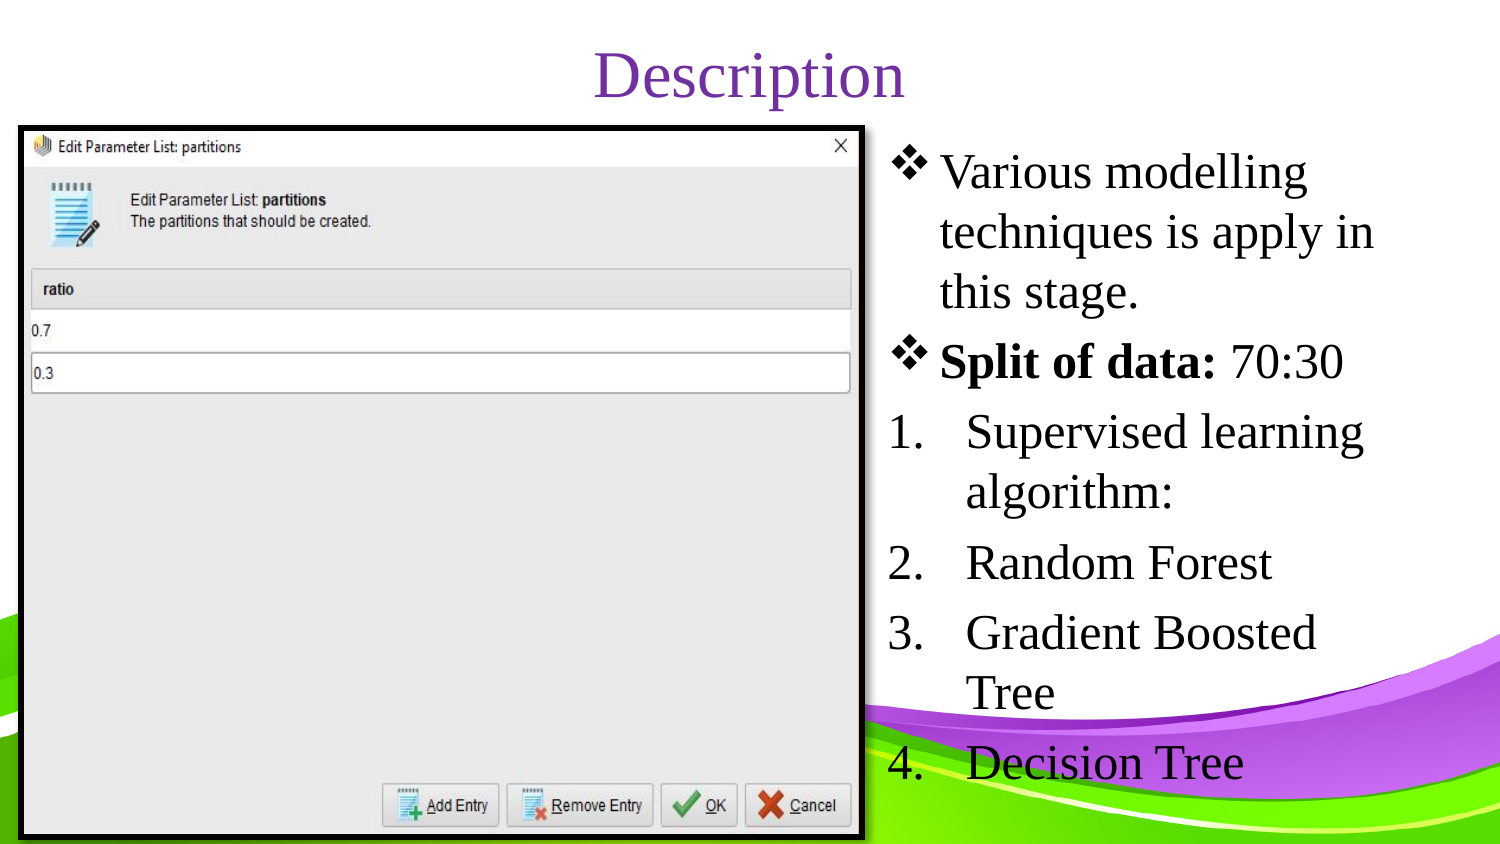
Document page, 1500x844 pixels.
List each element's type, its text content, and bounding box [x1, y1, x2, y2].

title Description [75, 33, 1425, 108]
picture [0, 0, 1500, 844]
list Various modelling techniques is apply in this stage. Split of data: 70:30 Supervised learning algorithm: Random Forest Gradient Boosted Tree Decision Tree [875, 131, 1425, 810]
